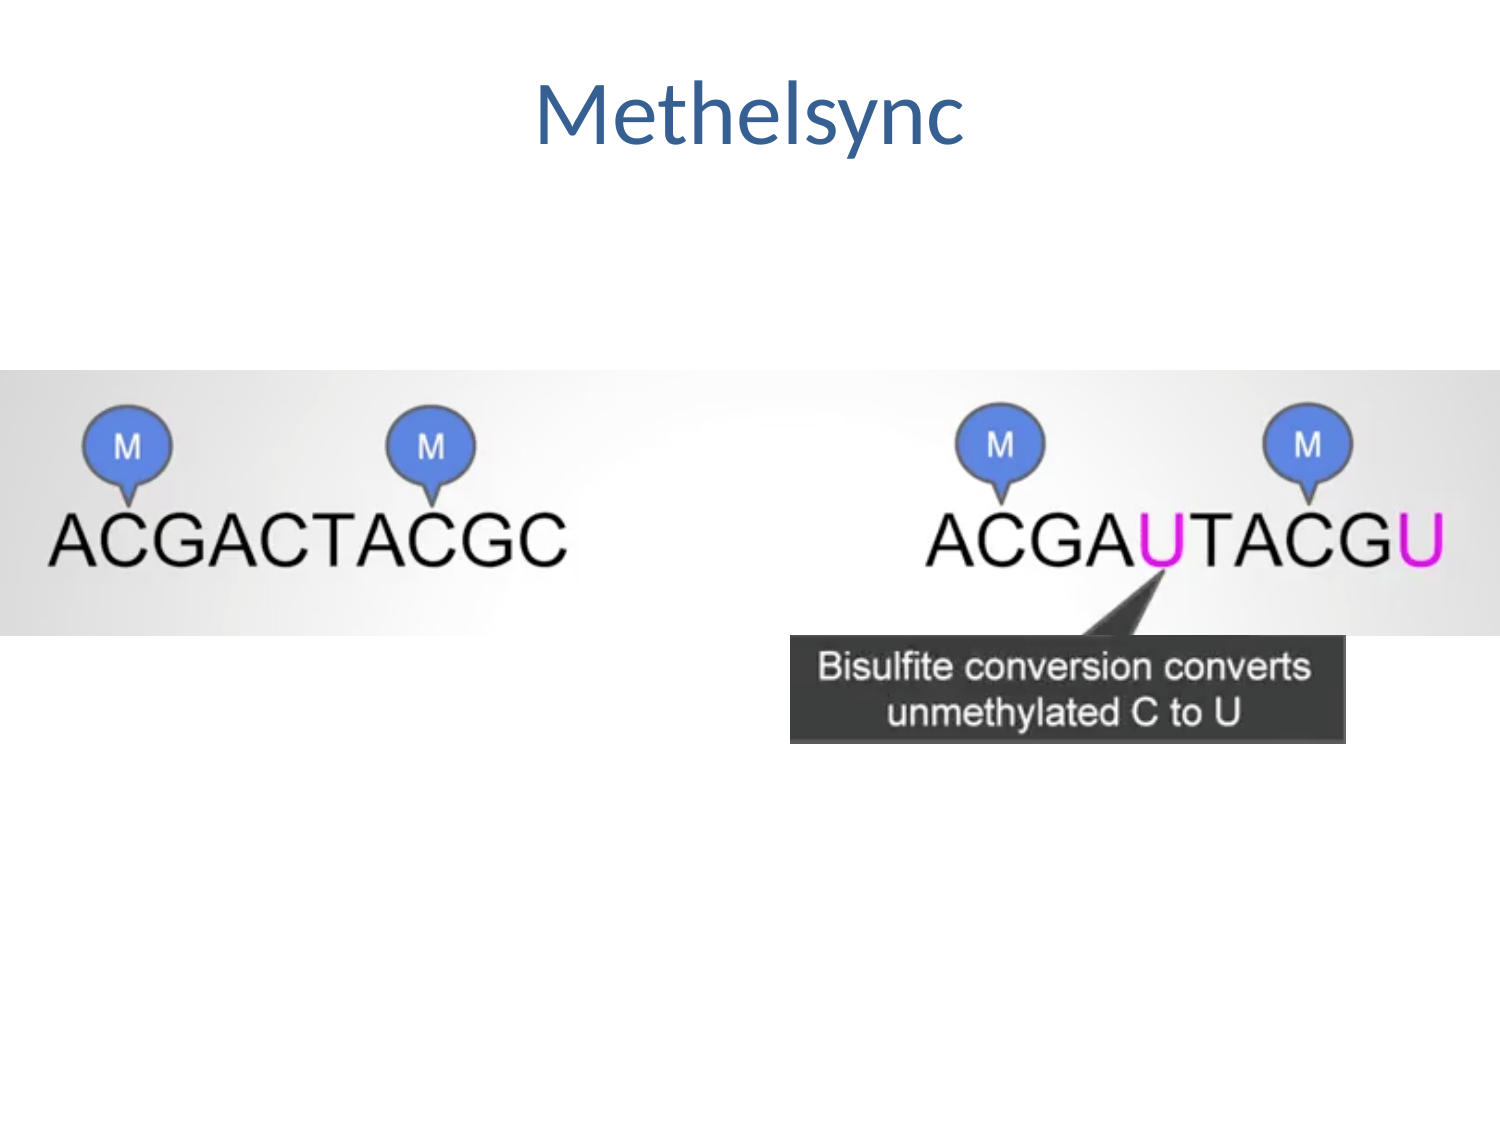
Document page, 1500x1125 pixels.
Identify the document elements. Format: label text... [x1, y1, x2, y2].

text_box Methelsync [74, 45, 1425, 233]
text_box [0, 370, 1500, 744]
